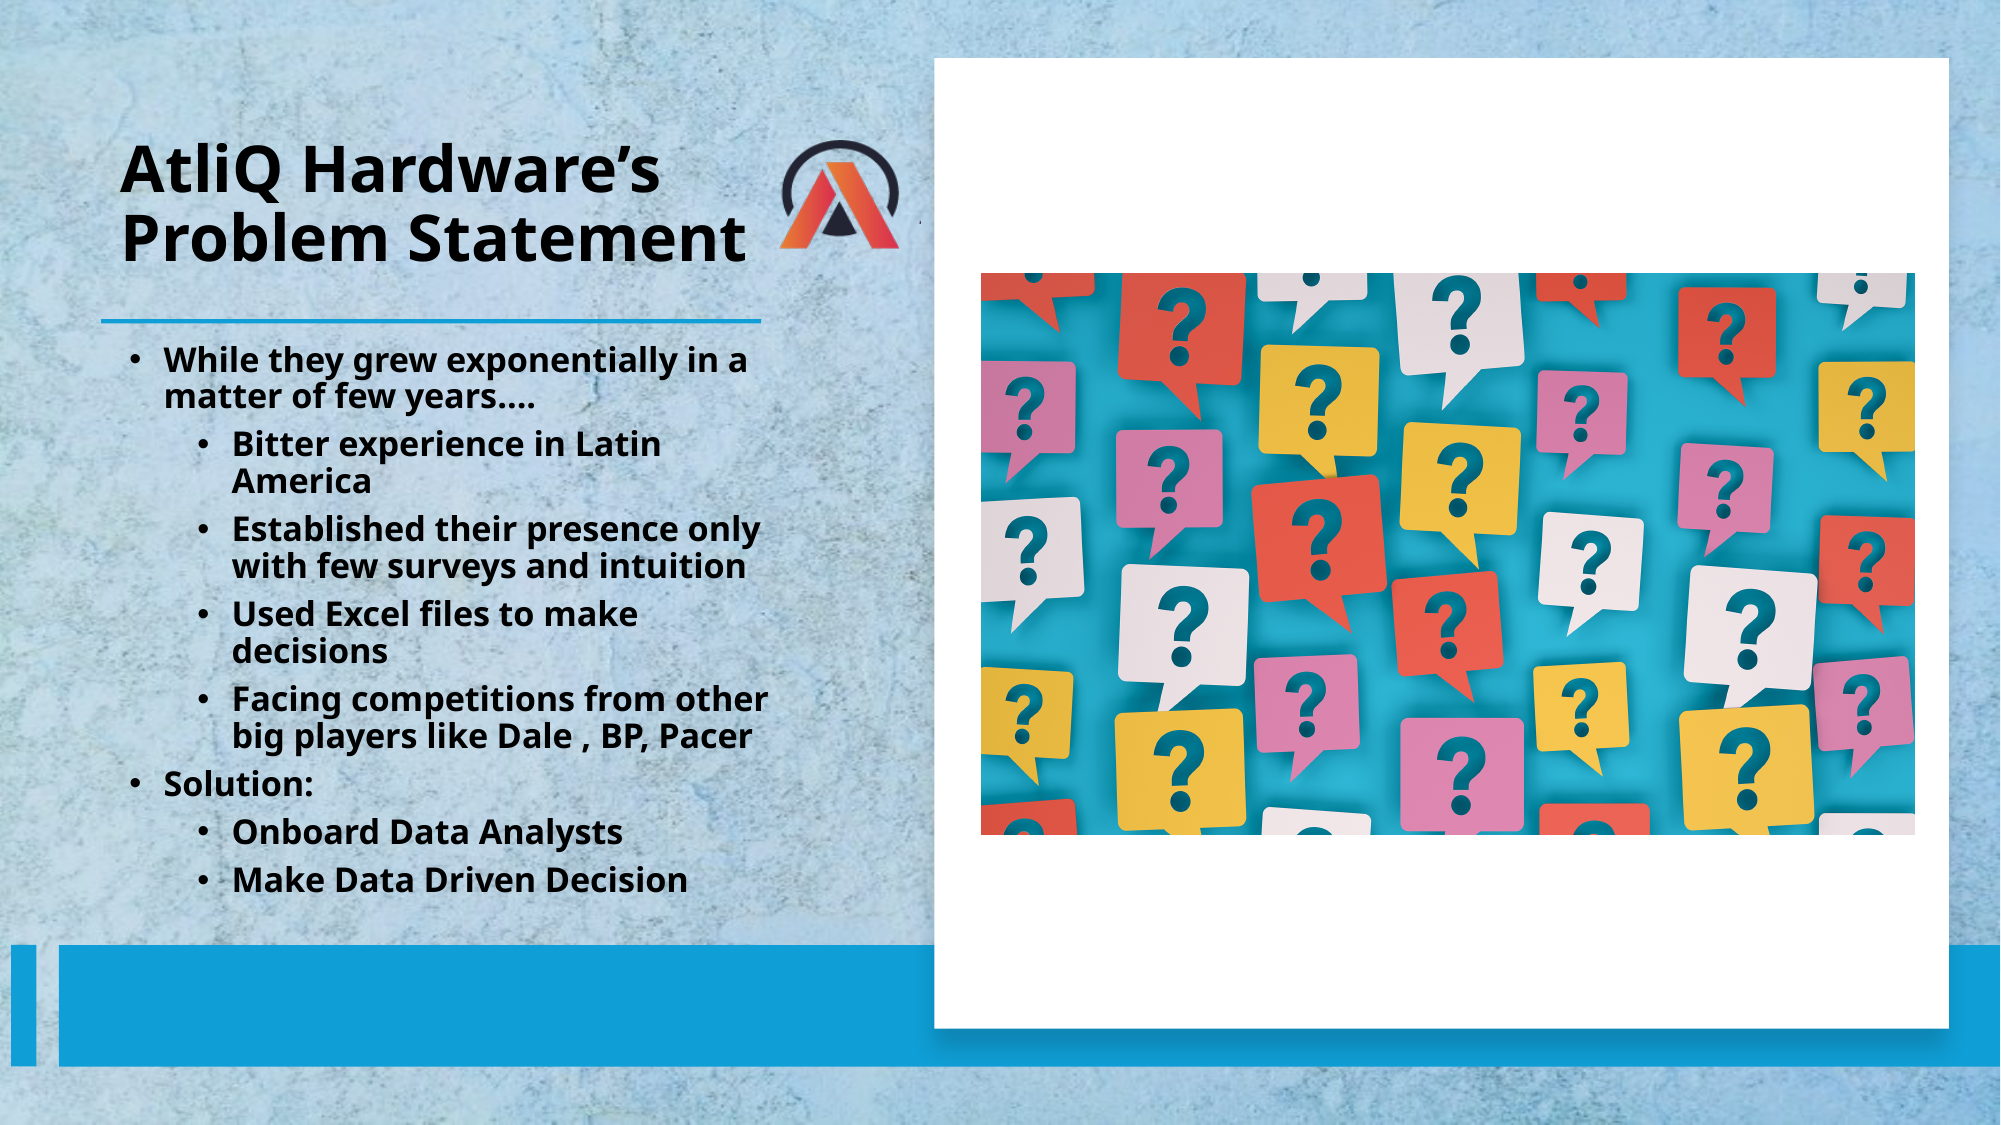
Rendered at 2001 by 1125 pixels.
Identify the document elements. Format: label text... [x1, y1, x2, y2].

text_box [57, 944, 2000, 1068]
picture [746, 115, 922, 275]
text_box [10, 943, 38, 1068]
text_box [933, 57, 1951, 1030]
title AtliQ Hardware’s Problem Statement [105, 86, 809, 284]
text_box [0, 0, 2000, 1125]
picture [981, 273, 1915, 836]
text_box While they grew exponentially in a matter of few years…. Bitter experience in Latin America Established their presence only with few surveys and intuition Used Excel files to make decisions Facing competitions from other big players like Dale , BP, Pacer Solution: Onboard Data Analysts Make Data Driven Decision [105, 333, 809, 910]
text_box [100, 317, 763, 325]
